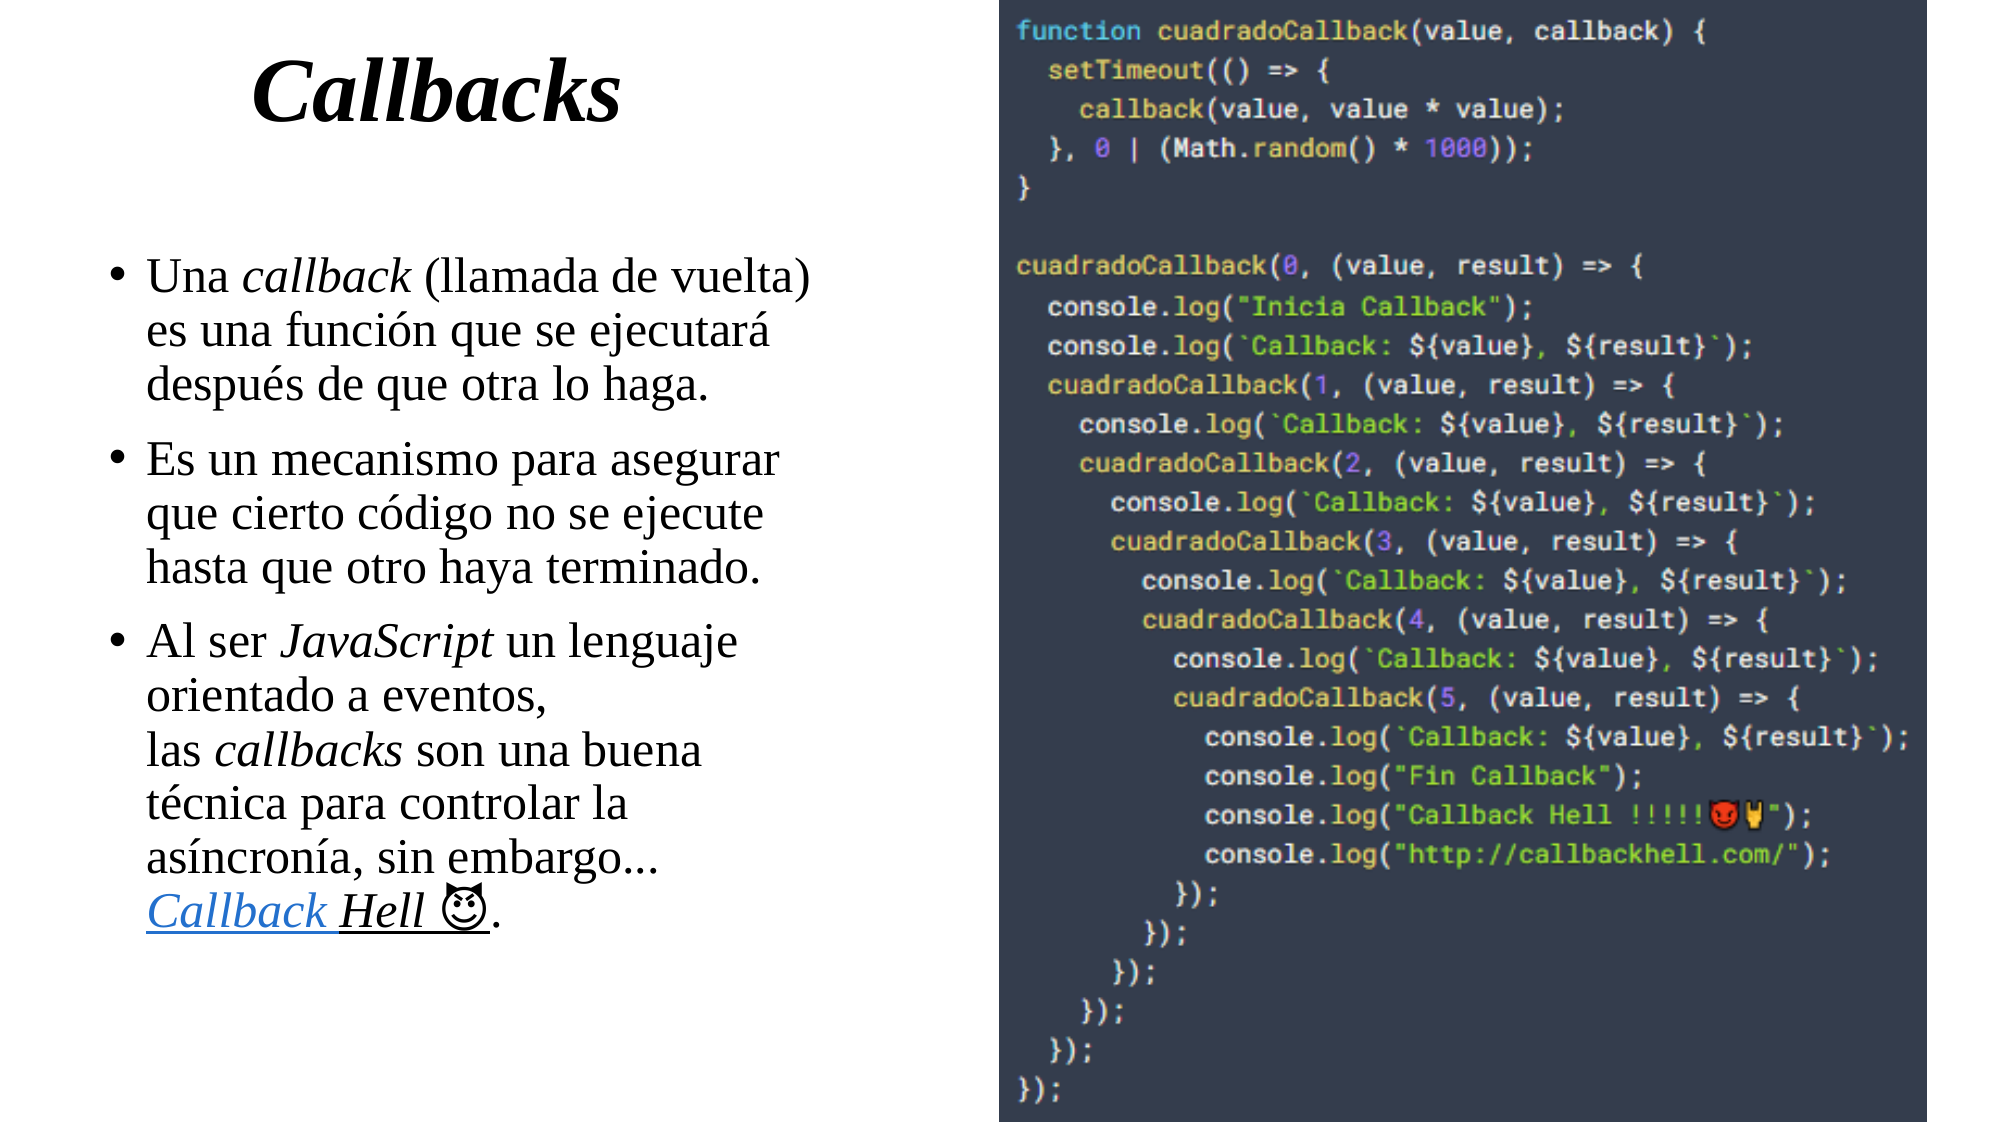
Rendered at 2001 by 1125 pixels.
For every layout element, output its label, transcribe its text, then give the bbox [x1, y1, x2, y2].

list Una callback (llamada de vuelta) es una función que se ejecutará después de que otra lo haga. Es un mecanismo para asegurar que cierto código no se ejecute hasta que otro haya terminado. Al ser JavaScript un lenguaje orientado a eventos, las callbacks son una buena técnica para controlar la asíncronía, sin embargo... Callback Hell 😈🤘. [93, 241, 827, 1090]
picture [999, 0, 1927, 1122]
title Callbacks [93, 96, 783, 197]
